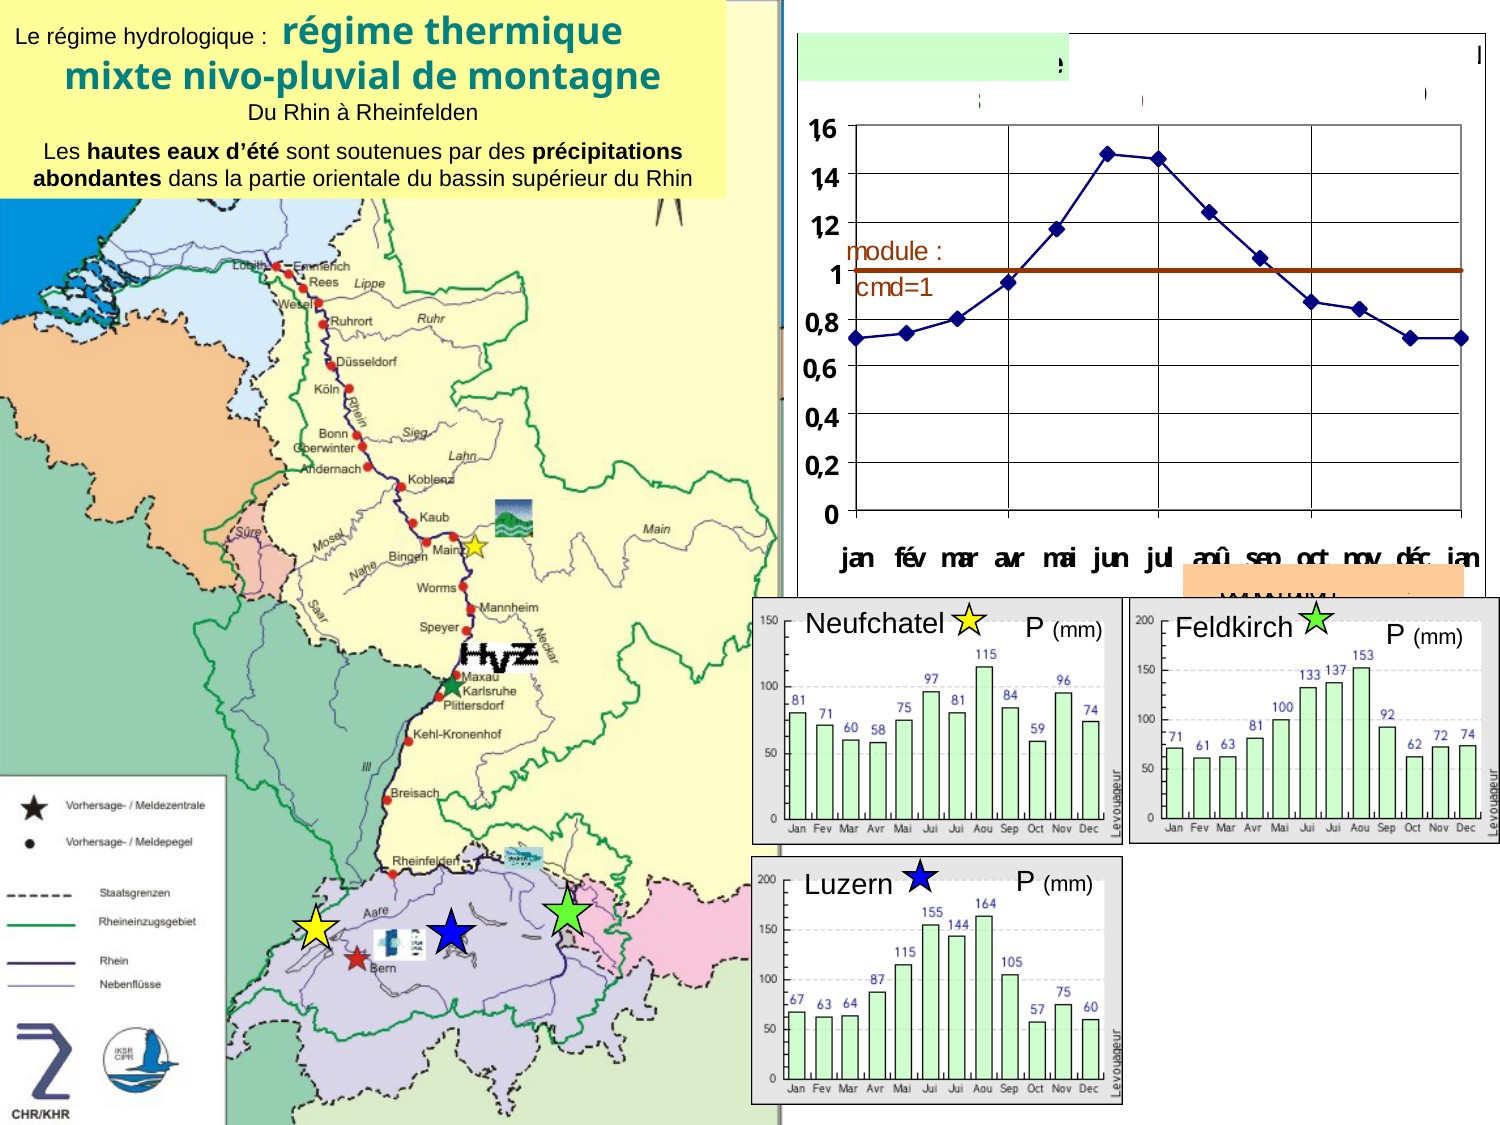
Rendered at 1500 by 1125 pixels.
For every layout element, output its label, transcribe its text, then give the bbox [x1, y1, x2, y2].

text_box P (mm) [1123, 610, 1129, 651]
picture [0, 0, 1500, 1125]
text_box P (mm) [1001, 855, 1130, 906]
